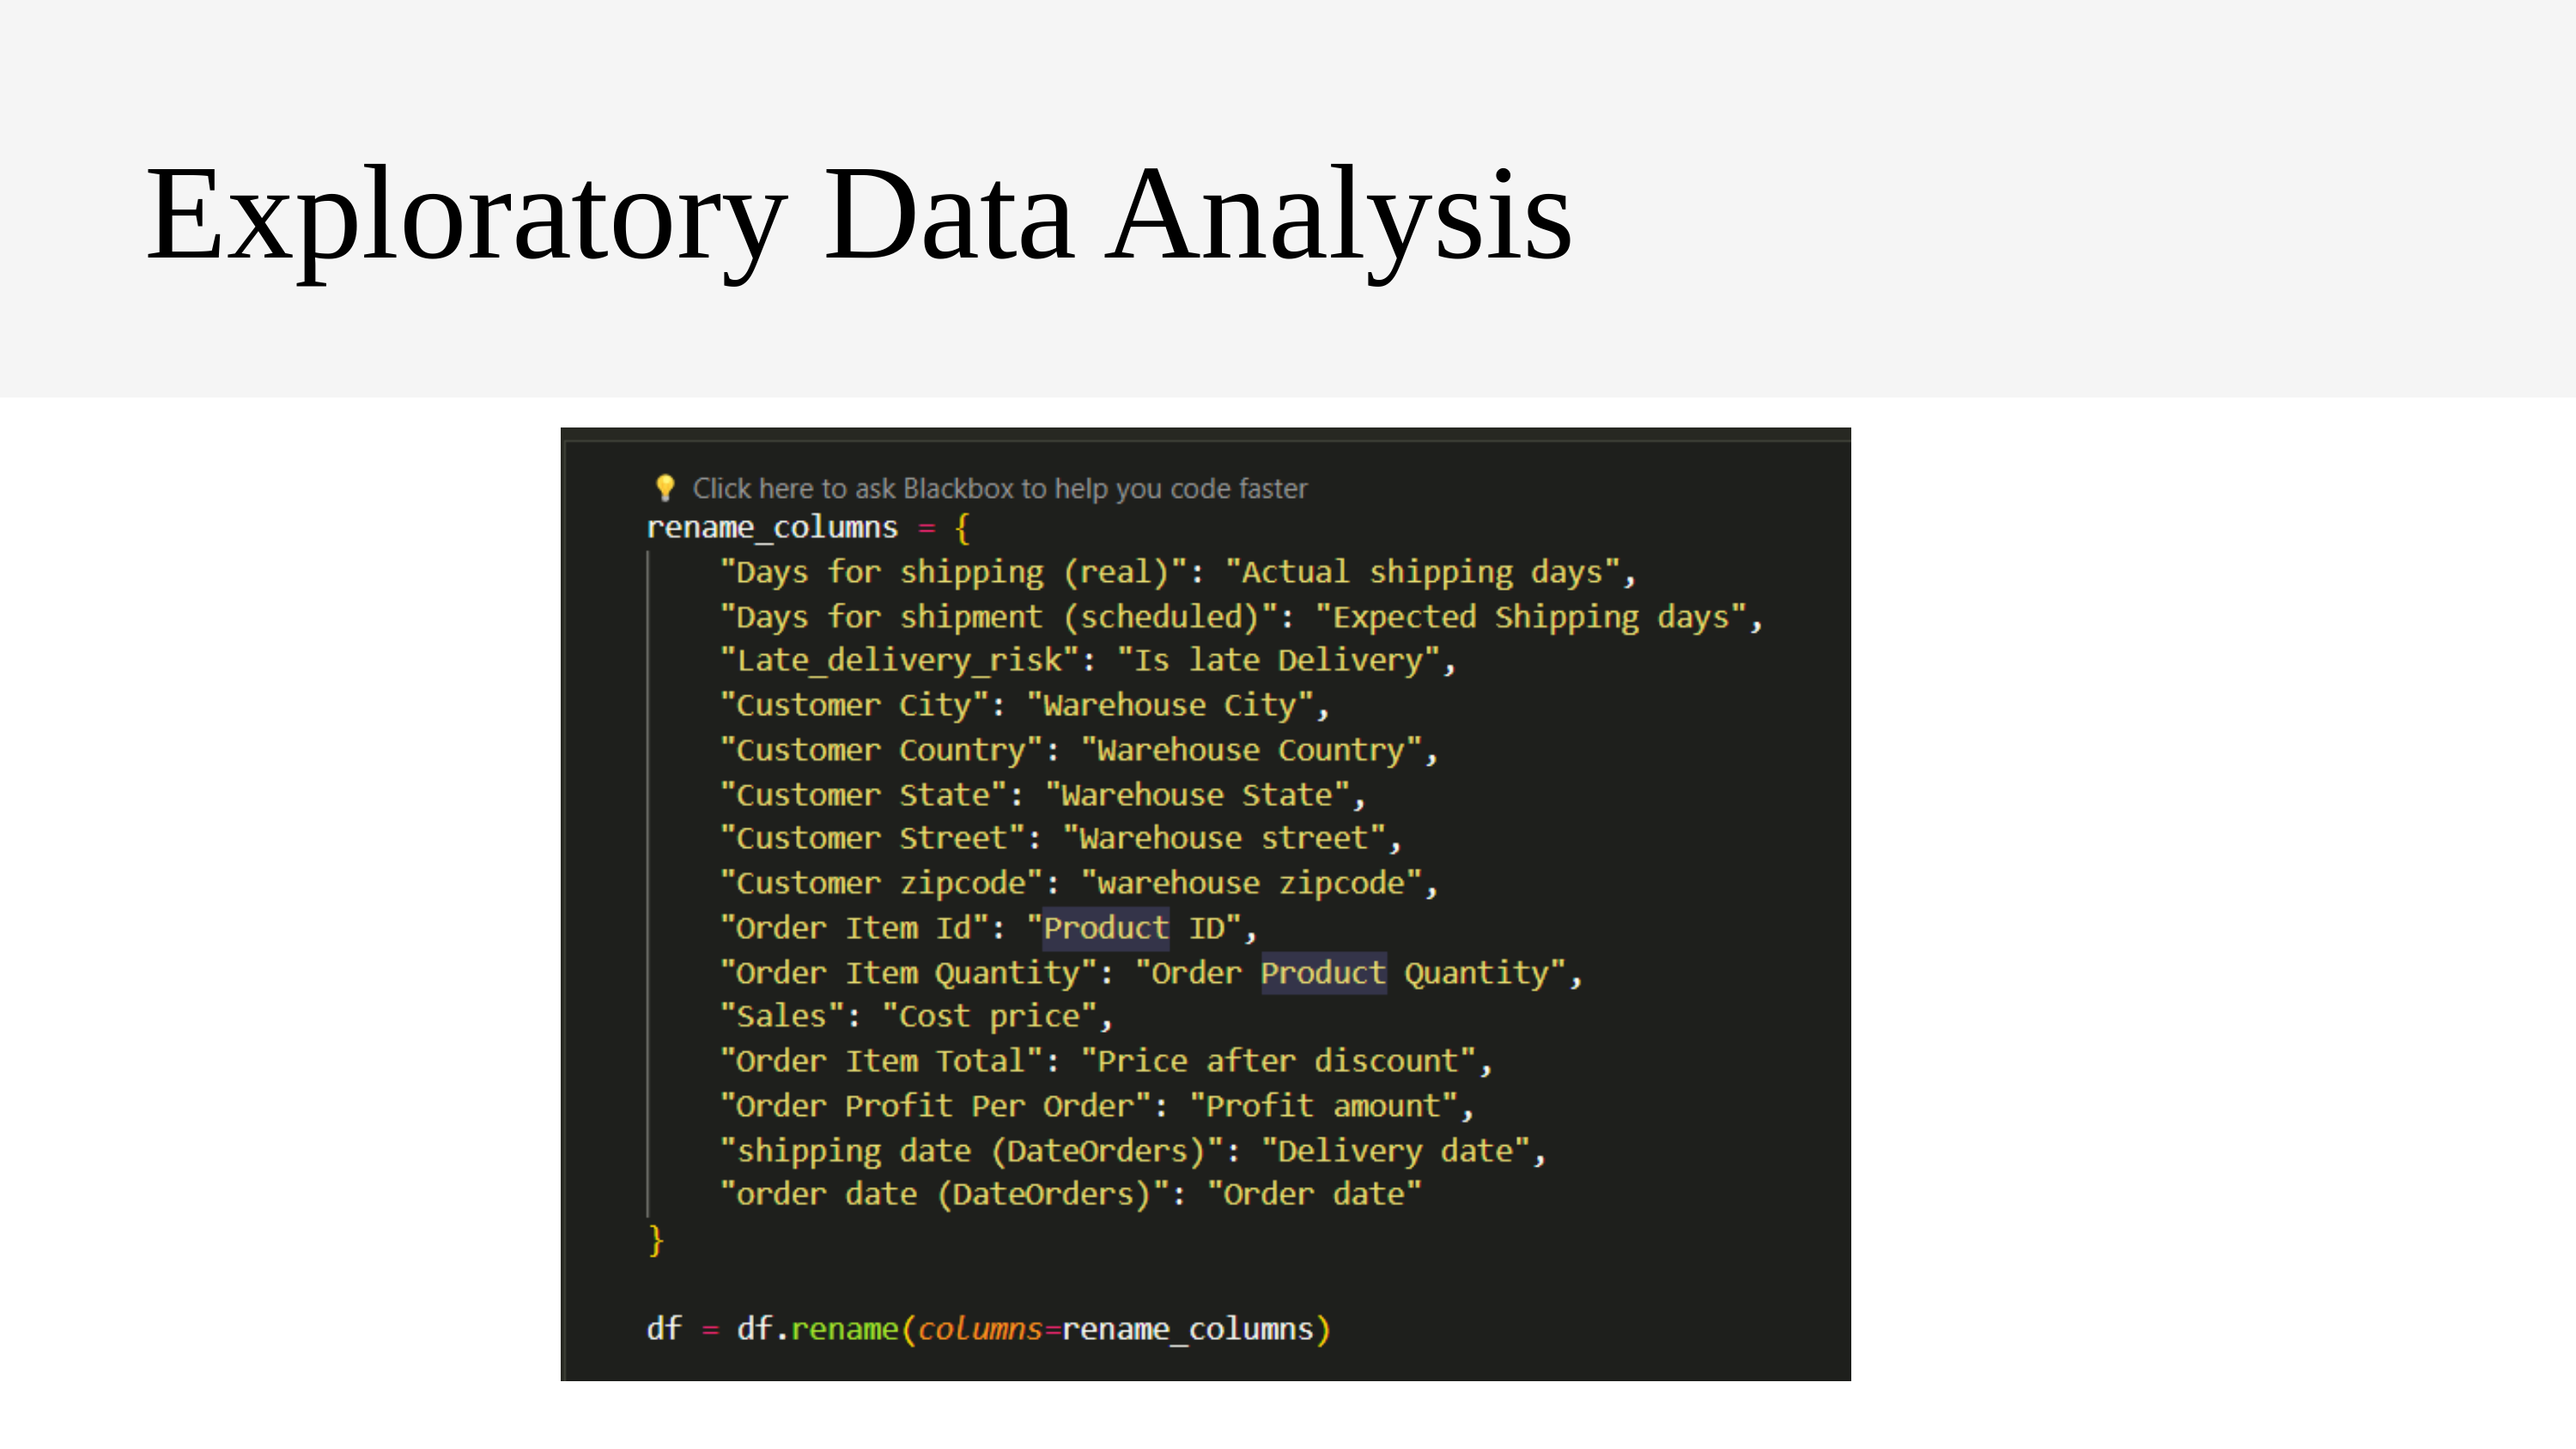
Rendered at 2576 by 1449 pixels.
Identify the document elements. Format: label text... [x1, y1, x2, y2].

text_box [0, 0, 2576, 398]
picture [561, 427, 1852, 1381]
text_box Exploratory Data Analysis [144, 108, 2012, 286]
